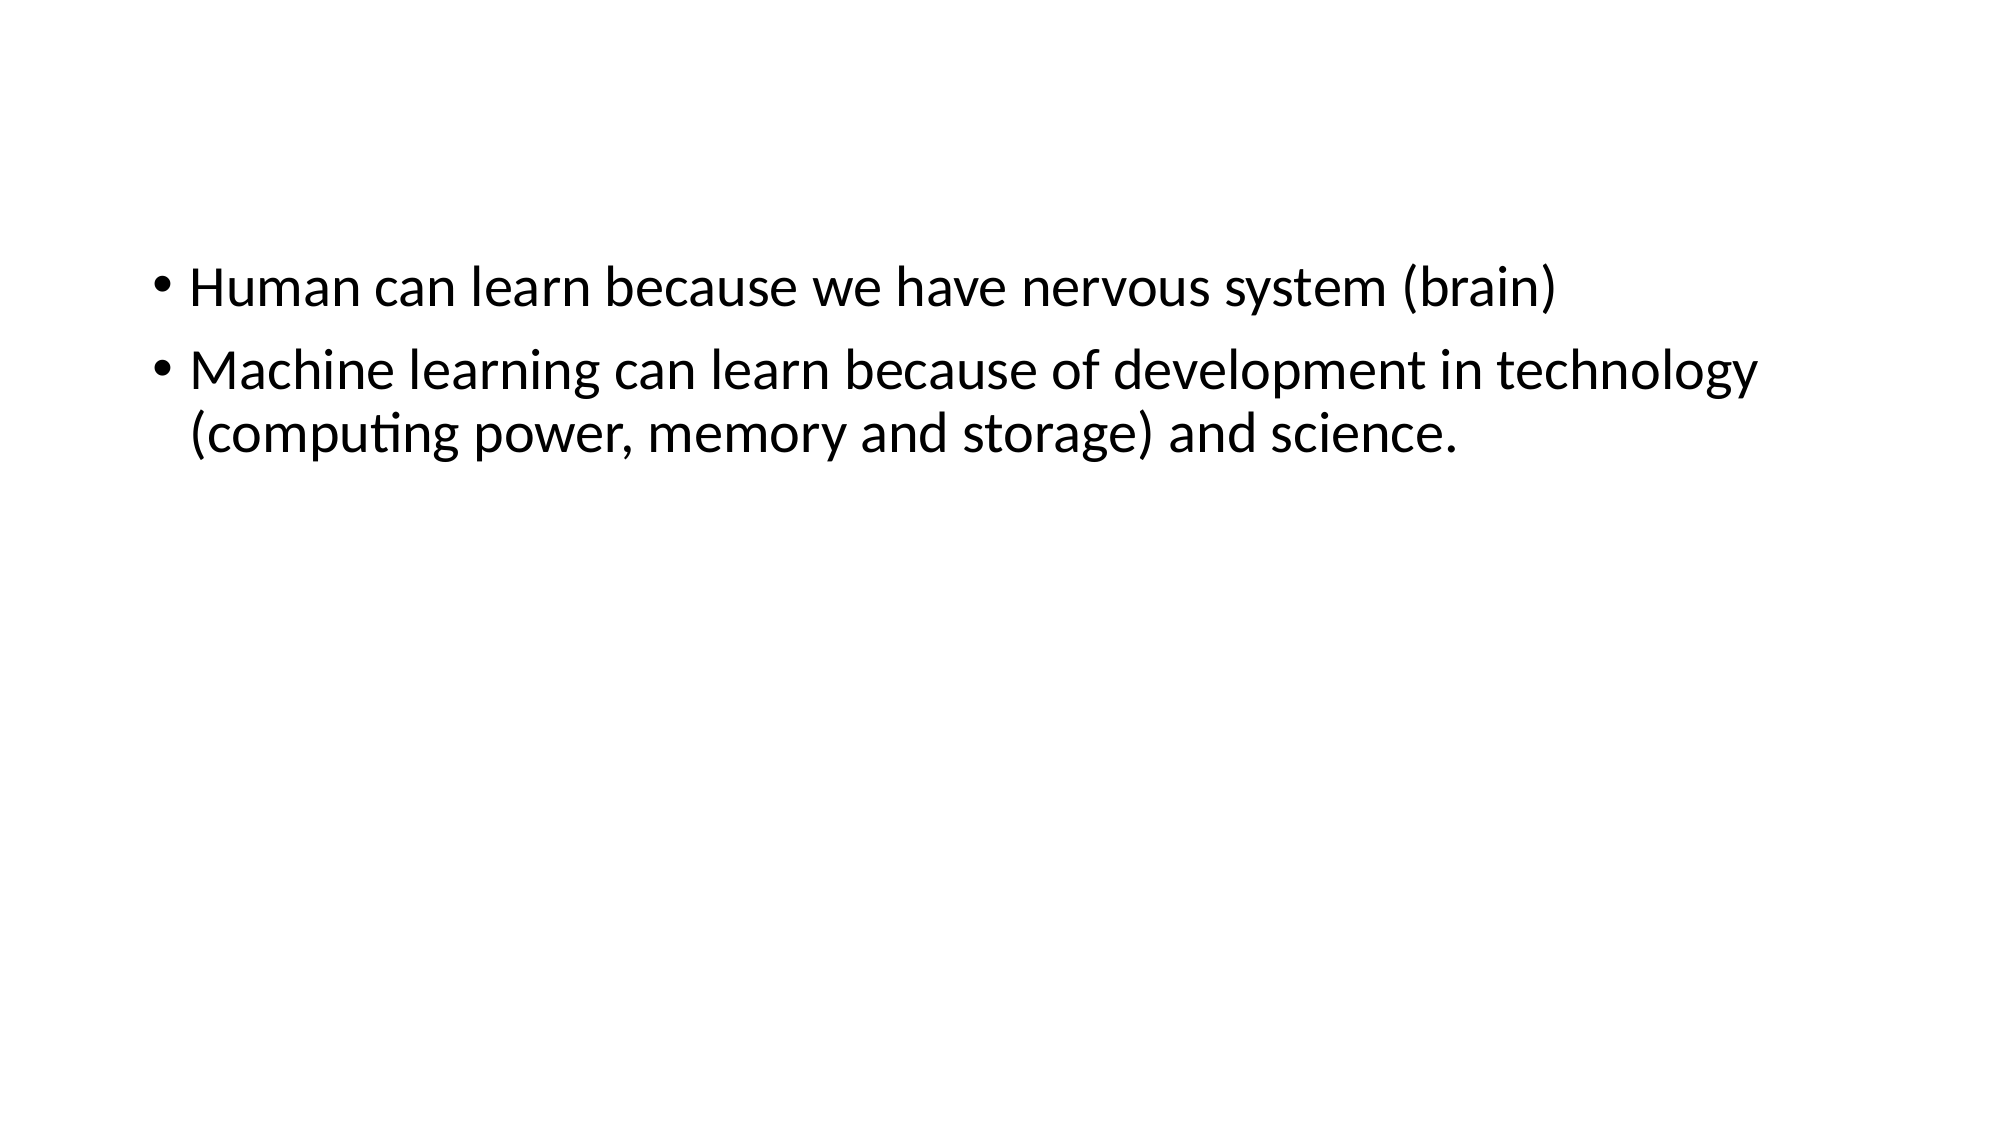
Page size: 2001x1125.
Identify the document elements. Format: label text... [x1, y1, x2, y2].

list Human can learn because we have nervous system (brain) Machine learning can learn because of development in technology (computing power, memory and storage) and science. [137, 248, 1863, 779]
